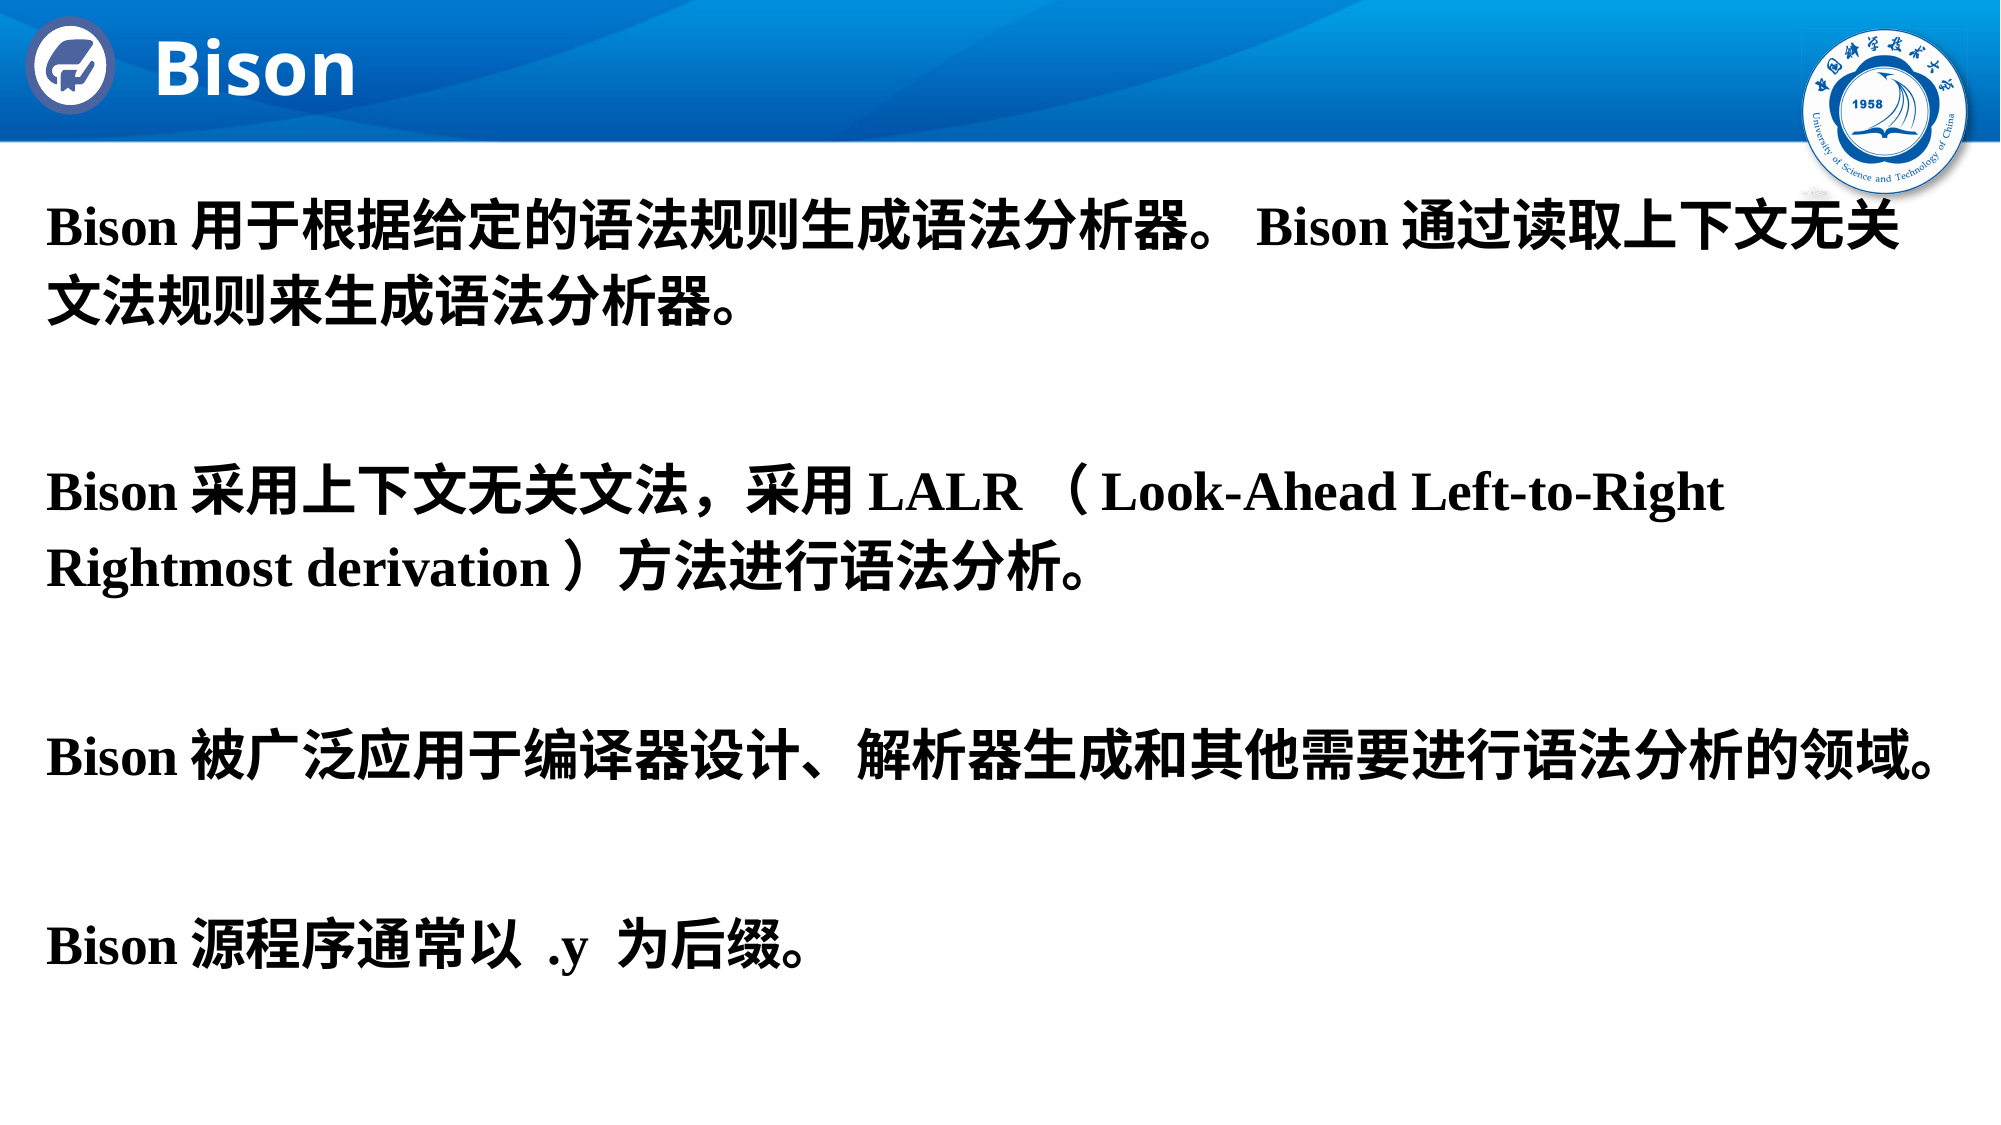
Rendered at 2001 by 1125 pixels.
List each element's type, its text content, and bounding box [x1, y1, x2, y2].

title Bison [137, 10, 1707, 132]
list Bison用于根据给定的语法规则生成语法分析器。Bison通过读取上下文无关文法规则来生成语法分析器。 Bison采用上下文无关文法，采用LALR（Look-Ahead Left-to-Right Rightmost derivation）方法进行语法分析。 Bison被广泛应用于编译器设计、解析器生成和其他需要进行语法分析的领域。 Bison源程序通常以 .y 为后缀。 [31, 172, 1966, 1031]
picture [0, 0, 2000, 204]
